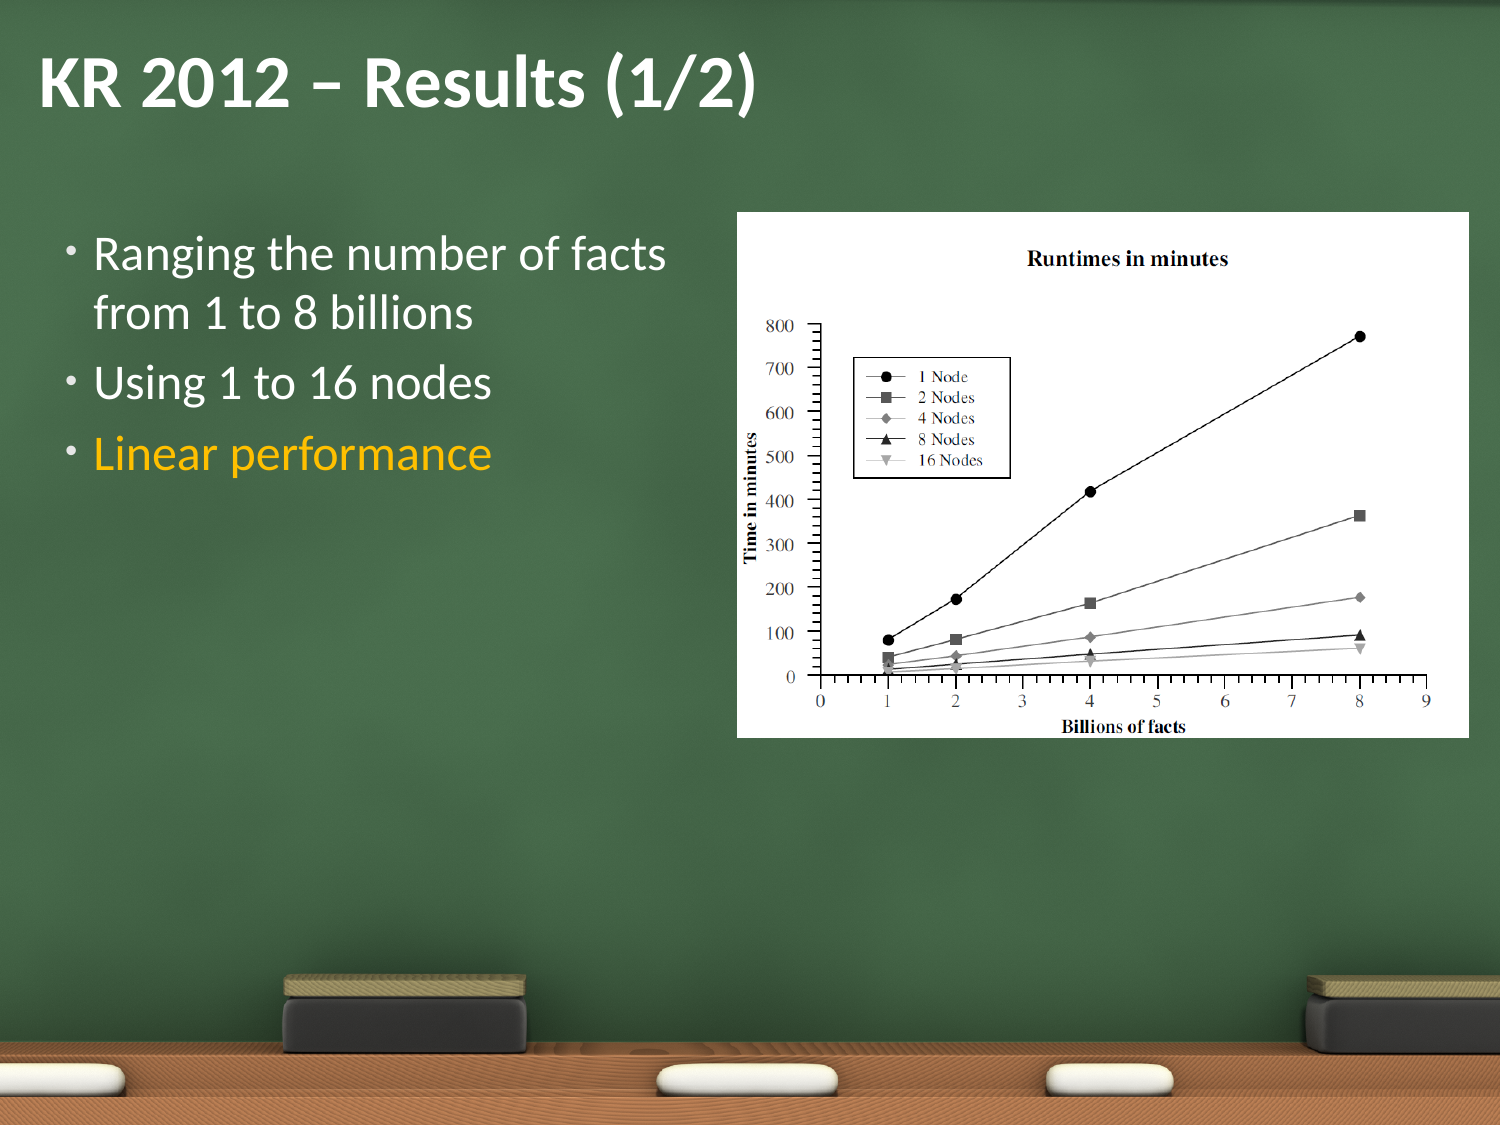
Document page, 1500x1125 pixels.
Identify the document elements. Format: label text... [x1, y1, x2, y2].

title KR 2012 – Results (1/2) [24, 24, 1375, 130]
picture [0, 0, 1500, 1125]
list Ranging the number of facts from 1 to 8 billions Using 1 to 16 nodes Linear performance [50, 212, 713, 955]
